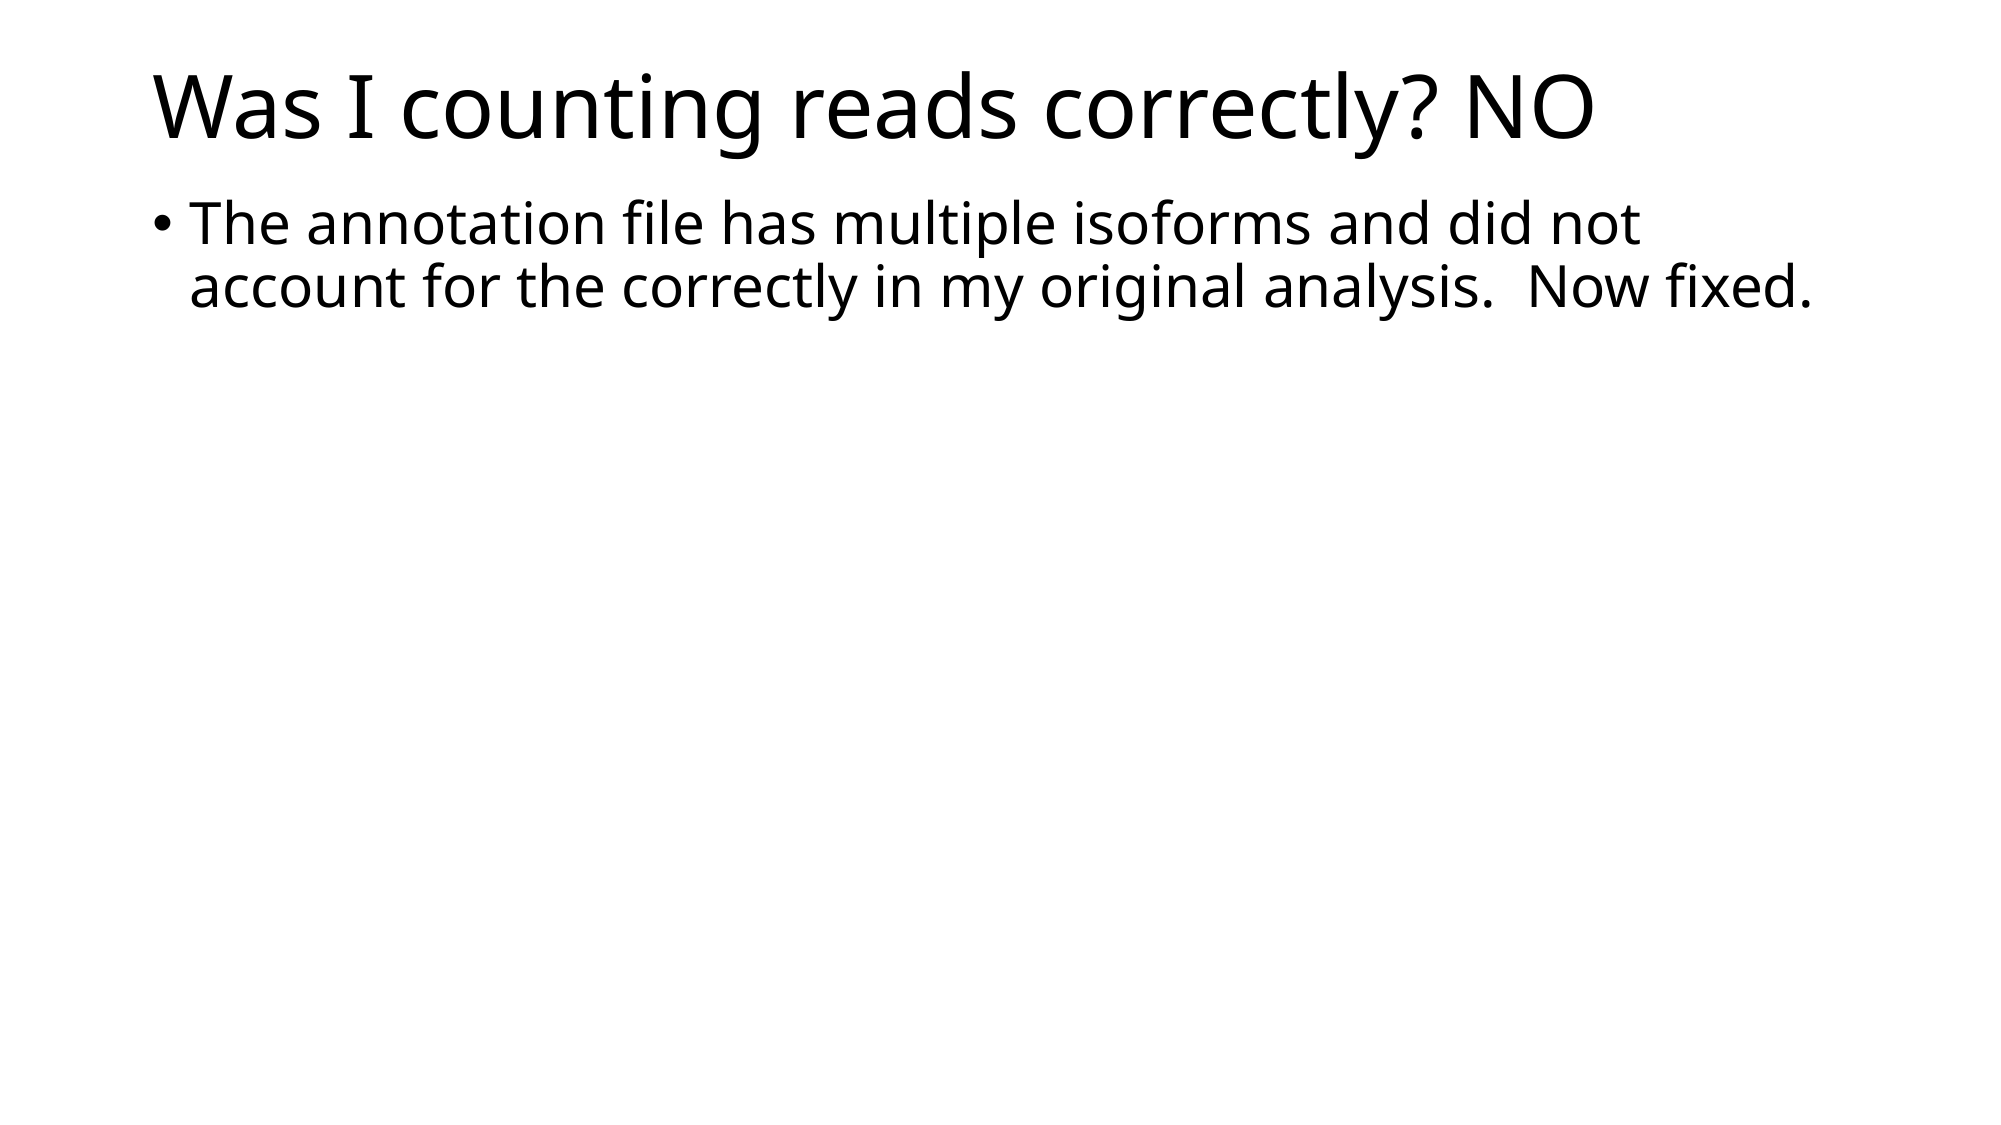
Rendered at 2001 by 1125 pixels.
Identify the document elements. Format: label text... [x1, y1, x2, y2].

title Was I counting reads correctly? NO [137, 54, 1863, 166]
list The annotation file has multiple isoforms and did not account for the correctly in my original analysis. Now fixed. [137, 186, 1863, 1014]
